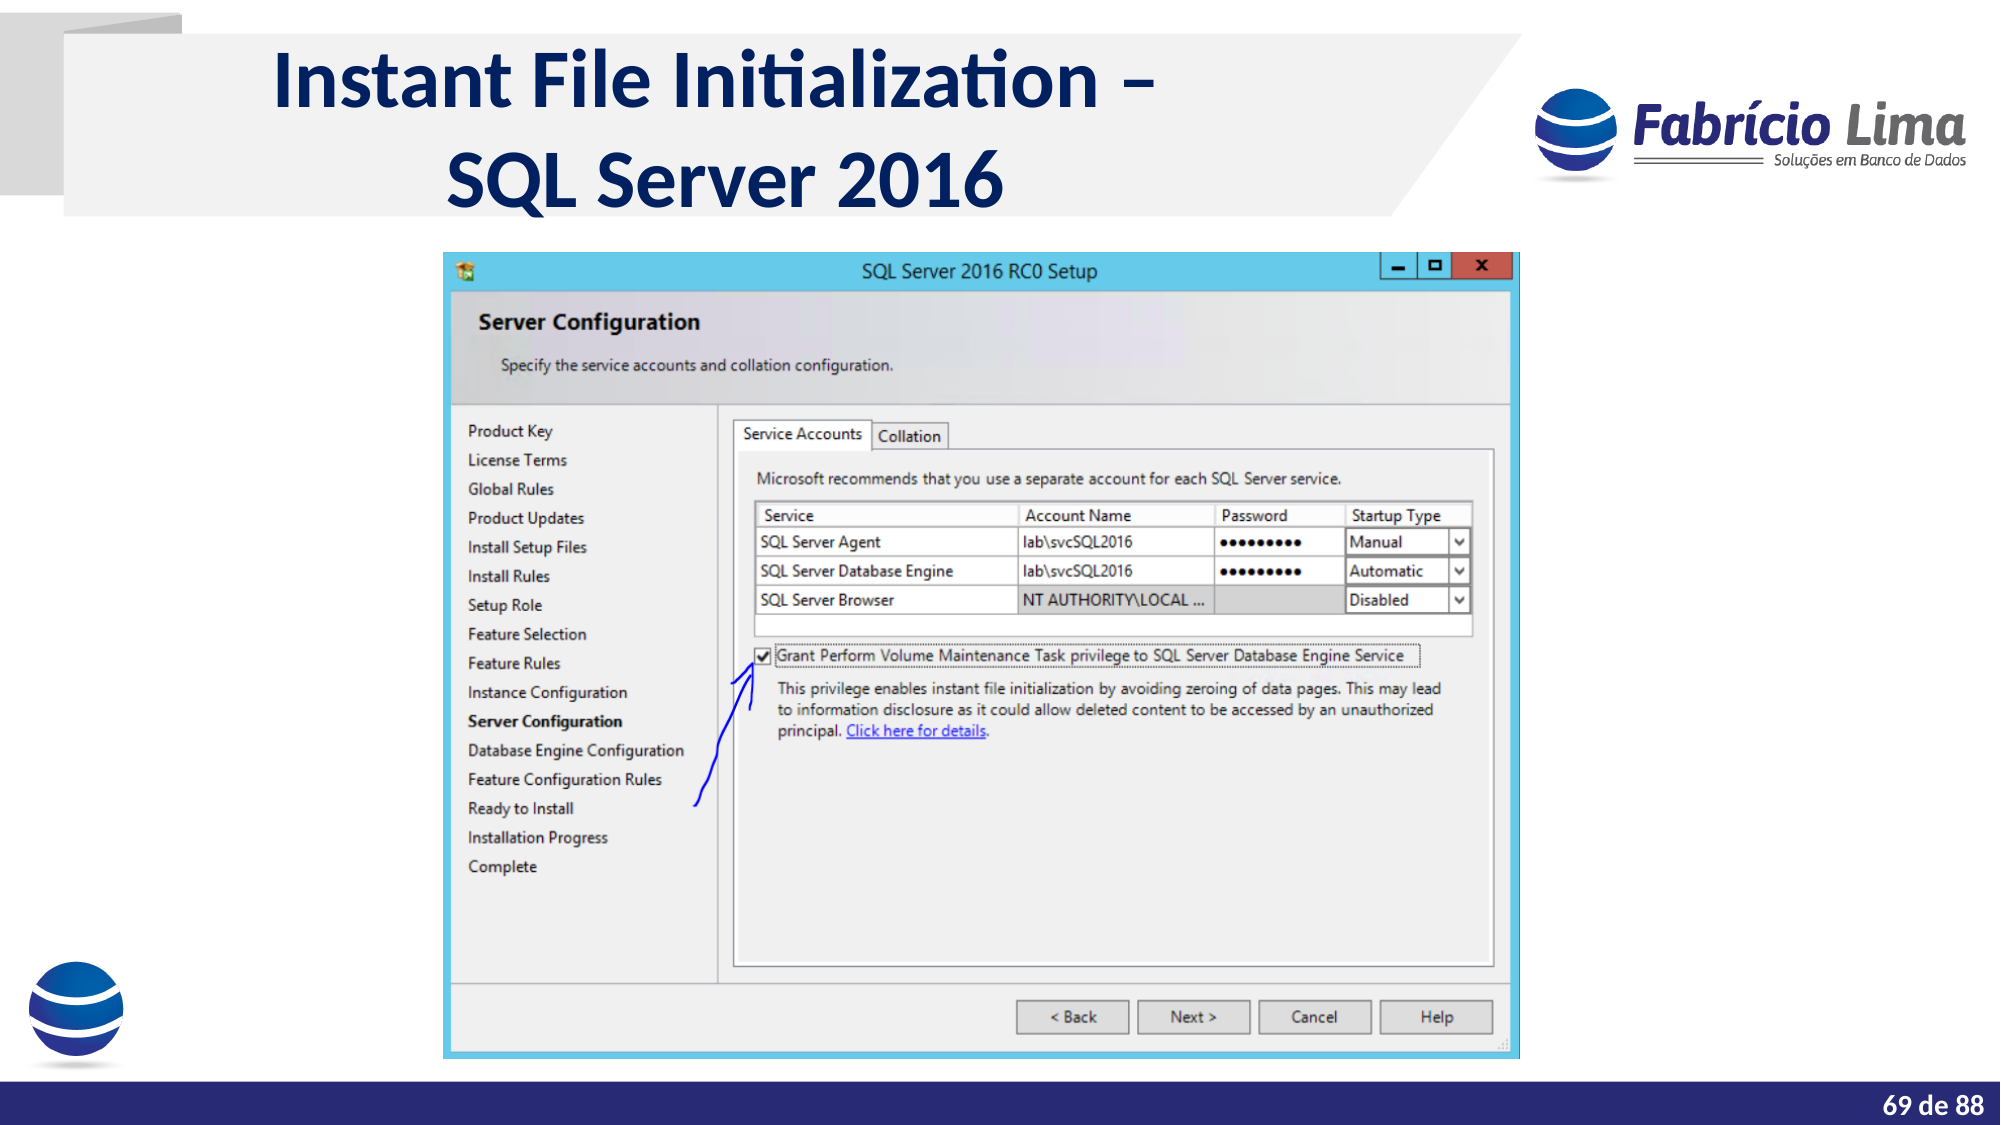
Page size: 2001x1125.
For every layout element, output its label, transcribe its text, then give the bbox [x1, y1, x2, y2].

picture [14, 951, 137, 1082]
text_box Instant File Initialization – SQL Server 2016 [62, 33, 1390, 214]
slide_number 69 de 88 [1718, 1083, 2000, 1125]
picture [443, 252, 1520, 1059]
picture [1501, 42, 1997, 217]
